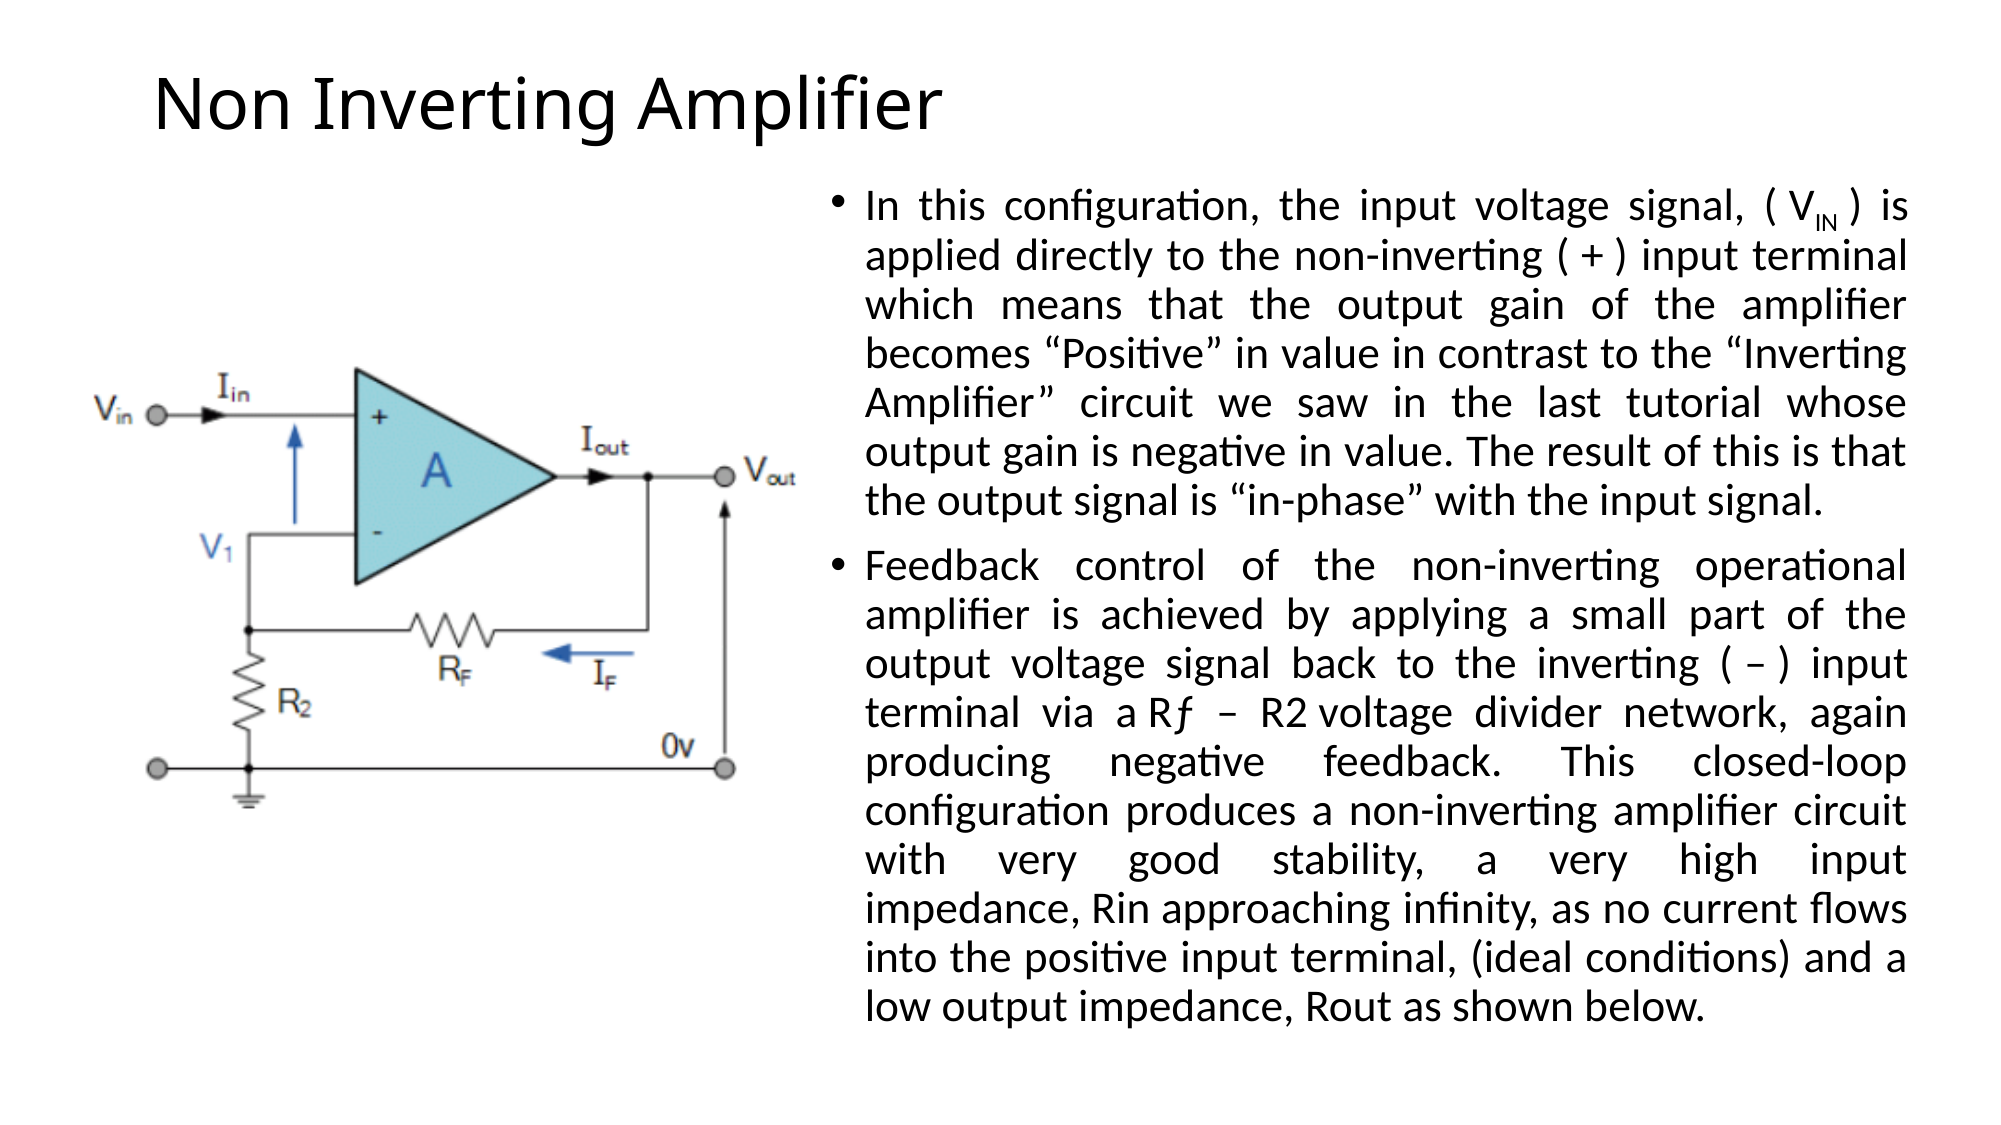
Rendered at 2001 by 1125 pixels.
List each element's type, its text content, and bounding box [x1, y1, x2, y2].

title Non Inverting Amplifier [137, 59, 1863, 153]
picture [65, 345, 816, 818]
list In this configuration, the input voltage signal, ( VIN ) is applied directly to the non-inverting ( + ) input terminal which means that the output gain of the amplifier becomes “Positive” in value in contrast to the “Inverting Amplifier” circuit we saw in the last tutorial whose output gain is negative in value. The result of this is that the output signal is “in-phase” with the input signal. Feedback control of the non-inverting operational amplifier is achieved by applying a small part of the output voltage signal back to the inverting ( – ) input terminal via a Rƒ – R2 voltage divider network, again producing negative feedback. This closed-loop configuration produces a non-inverting amplifier circuit with very good stability, a very high input impedance, Rin approaching infinity, as no current flows into the positive input terminal, (ideal conditions) and a low output impedance, Rout as shown below. [815, 168, 1924, 1061]
